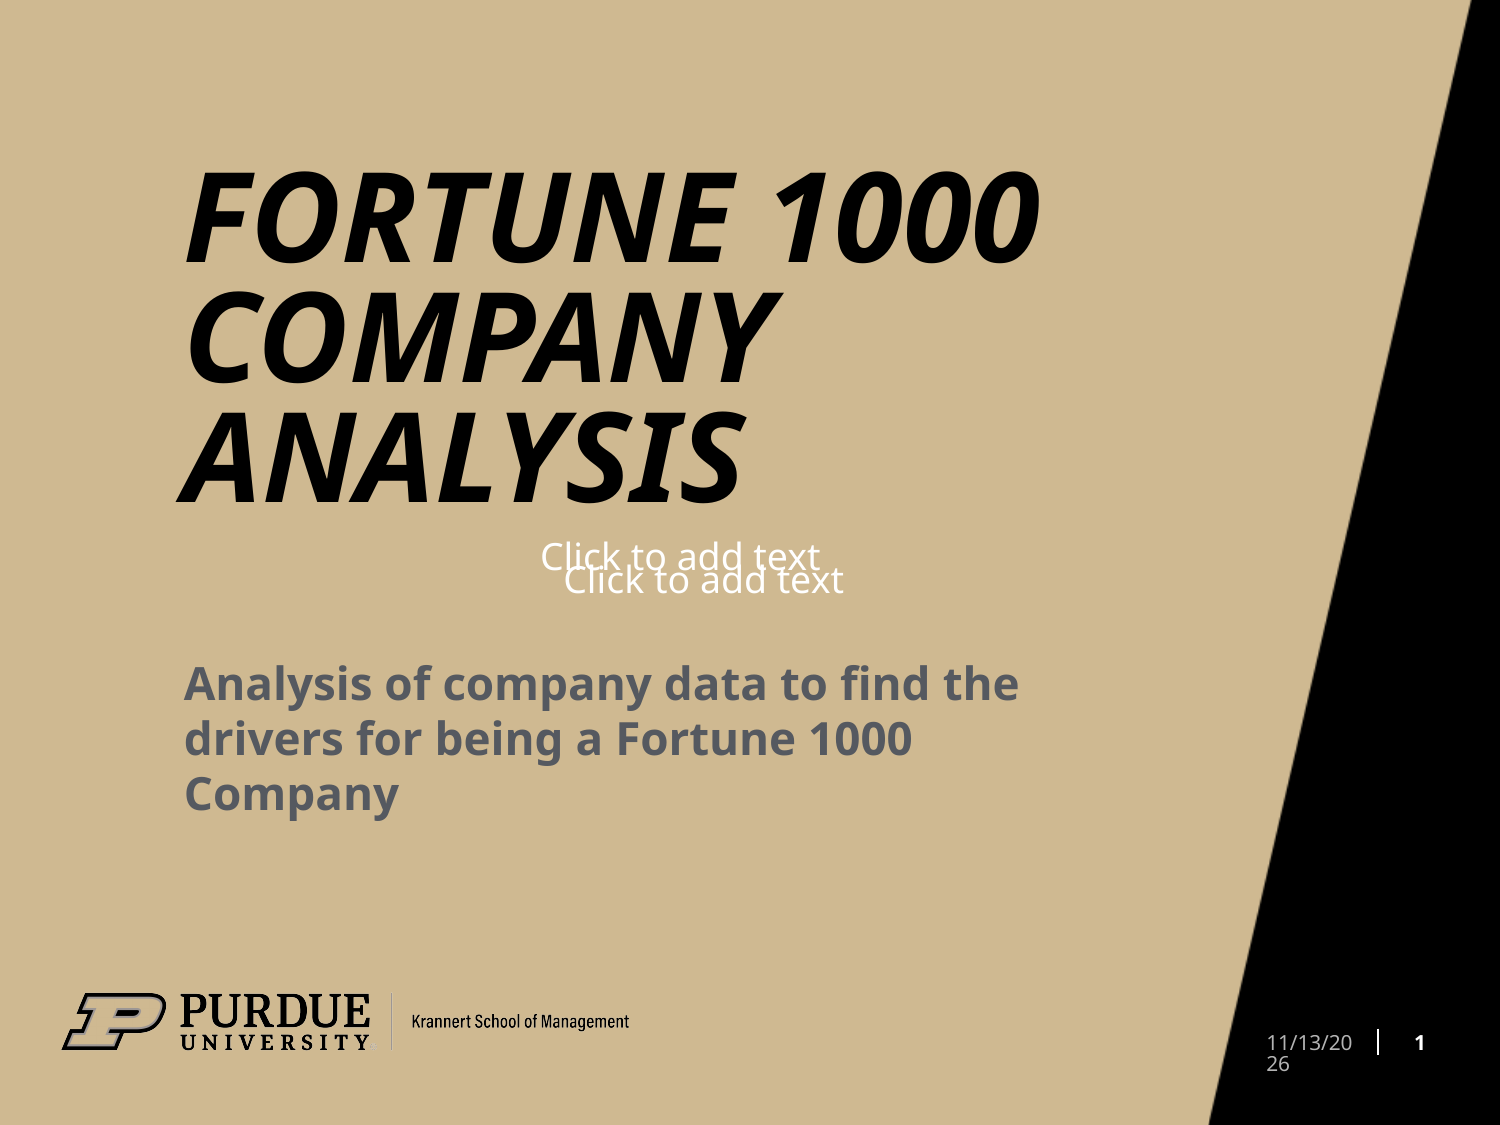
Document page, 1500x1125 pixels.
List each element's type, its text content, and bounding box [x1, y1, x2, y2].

picture [61, 990, 648, 1054]
text_box Click to add text [524, 524, 975, 585]
subtitle Analysis of company data to find the drivers for being a Fortune 1000 Company [184, 654, 1058, 766]
slide_number 1 [1390, 1013, 1451, 1074]
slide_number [1251, 1017, 1375, 1071]
title Fortune 1000 company analysis [181, 164, 1160, 536]
text_box Click to add text [548, 548, 999, 609]
